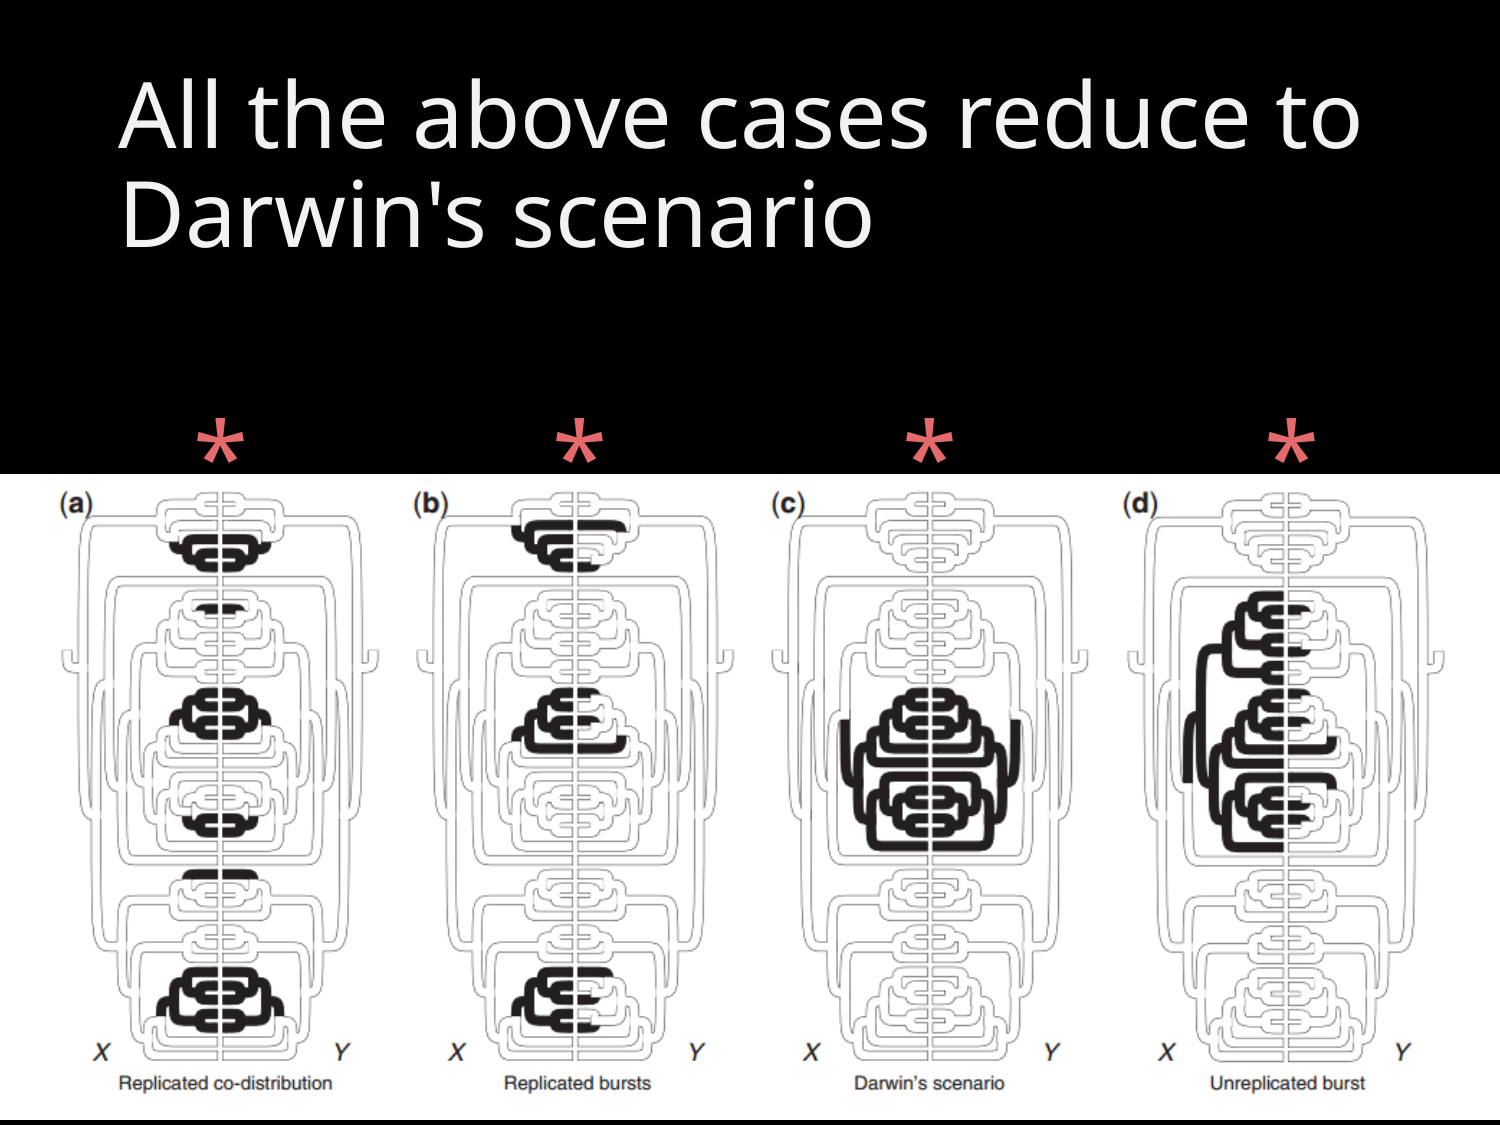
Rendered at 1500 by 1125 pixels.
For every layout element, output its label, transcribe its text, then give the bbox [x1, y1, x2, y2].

text_box * [178, 387, 342, 474]
title All the above cases reduce to Darwin's scenario [103, 59, 1397, 278]
text_box * [537, 387, 700, 474]
picture [0, 474, 1500, 1120]
text_box * [887, 387, 1050, 474]
text_box * [1249, 387, 1413, 474]
